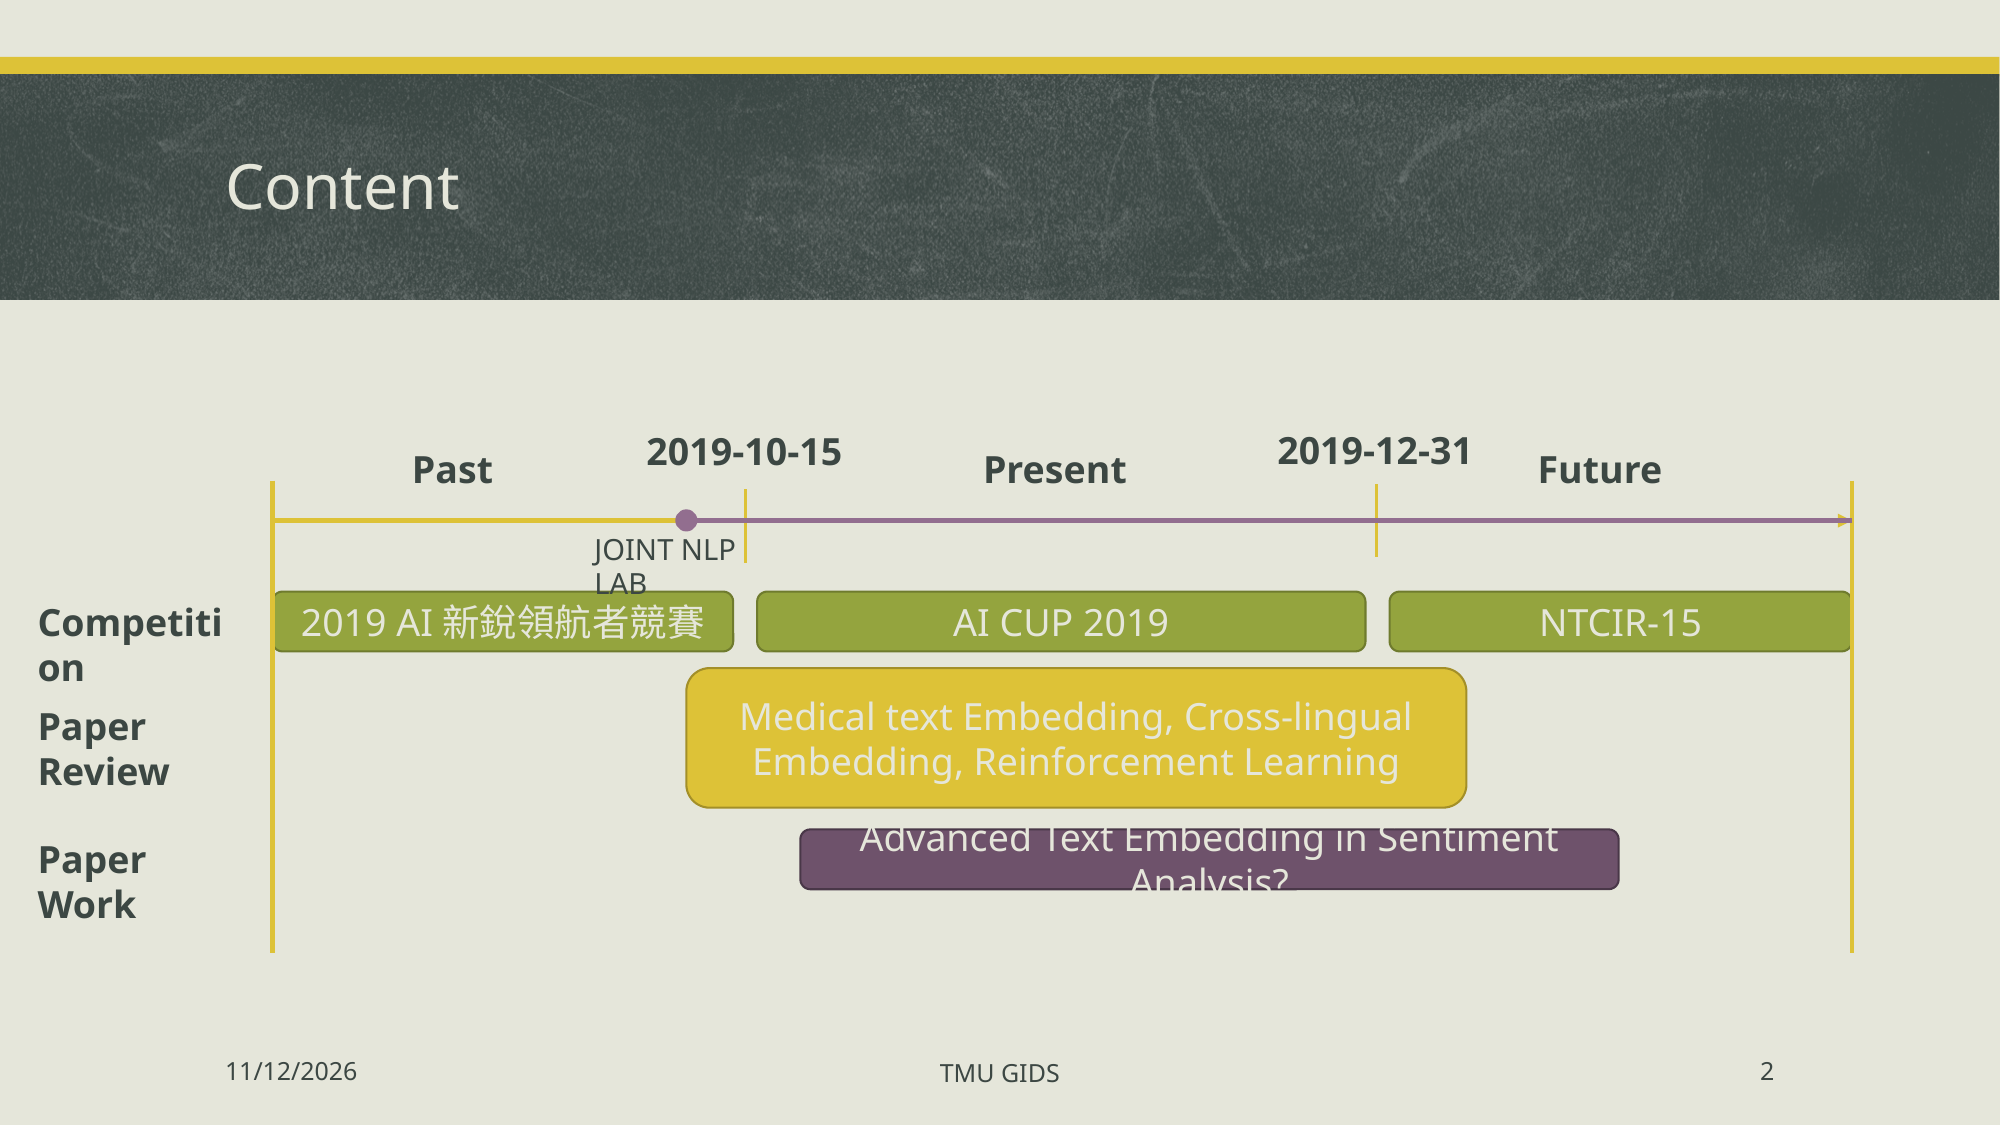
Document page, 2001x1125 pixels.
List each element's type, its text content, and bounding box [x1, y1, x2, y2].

picture [0, 74, 2000, 300]
footer TMU GIDS [533, 1042, 1466, 1103]
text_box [22, 420, 1852, 953]
title Content [210, 76, 1790, 300]
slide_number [210, 1042, 533, 1103]
slide_number 2 [1466, 1042, 1790, 1103]
